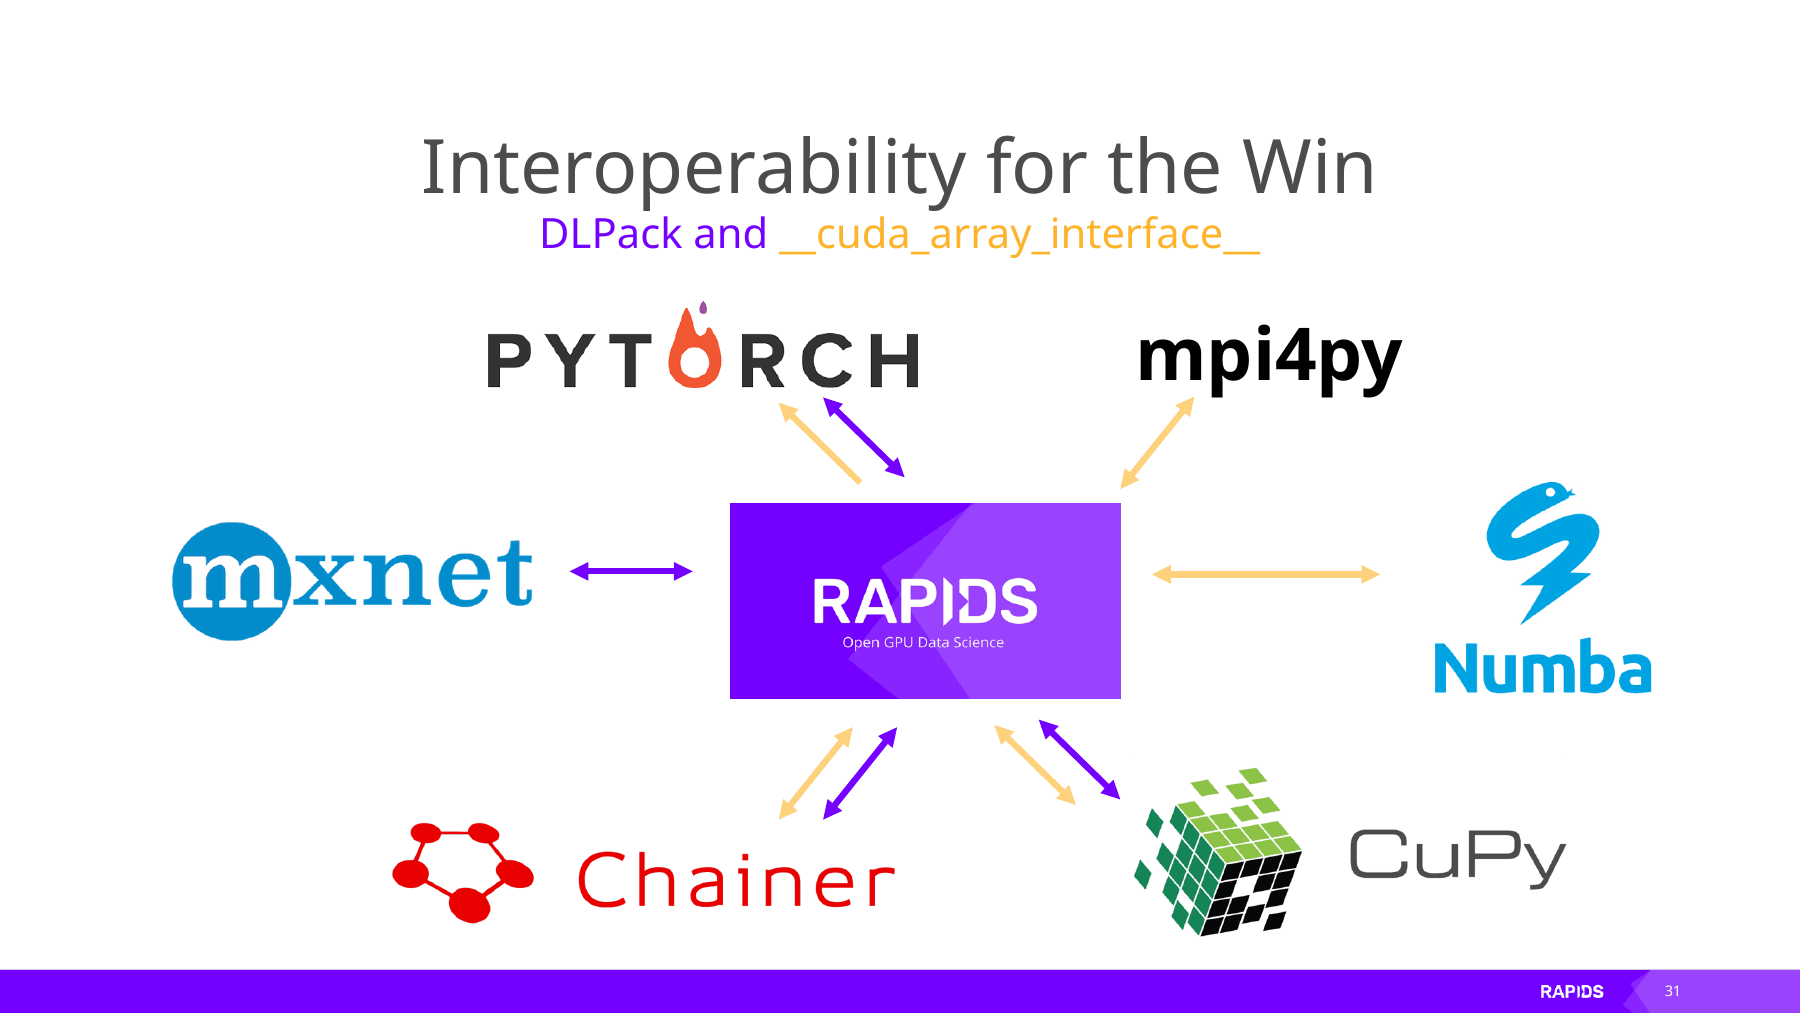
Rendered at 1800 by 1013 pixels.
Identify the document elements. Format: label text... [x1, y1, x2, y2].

list DLPack and __cuda_array_interface__ [81, 205, 1719, 292]
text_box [994, 724, 1077, 806]
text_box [1120, 396, 1195, 490]
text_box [822, 726, 898, 820]
picture [0, 0, 1800, 1013]
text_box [778, 726, 821, 820]
text_box mpi4py [1120, 292, 1440, 396]
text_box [778, 402, 861, 483]
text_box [822, 397, 905, 478]
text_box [1038, 719, 1121, 800]
title Interoperability for the Win [81, 120, 1719, 205]
